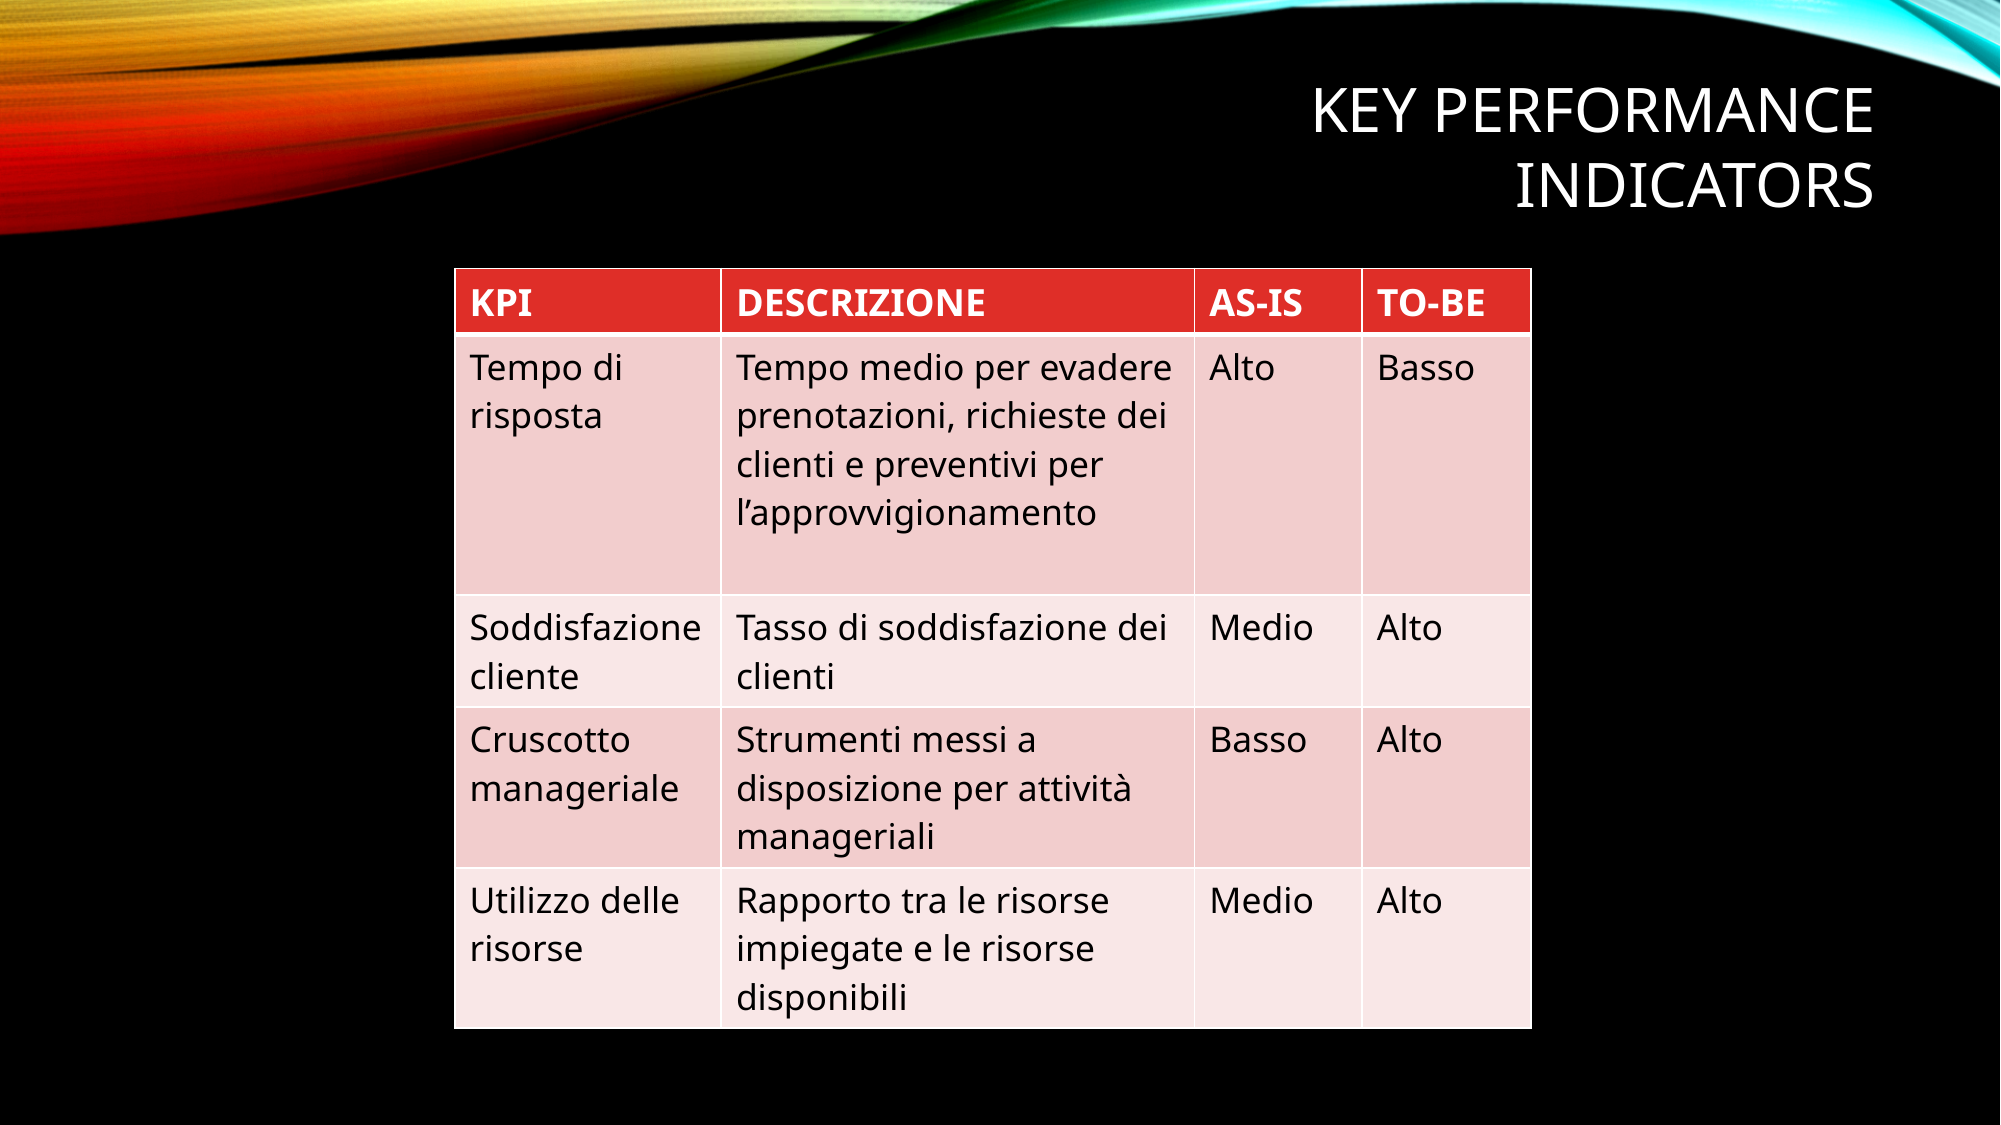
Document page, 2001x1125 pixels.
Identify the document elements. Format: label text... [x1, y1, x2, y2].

table_header KPI [456, 269, 720, 332]
table_cell Utilizzo delle risorse [456, 869, 720, 1027]
table_header DESCRIZIONE [722, 269, 1194, 332]
text_box Key performance indicators [1054, 62, 1891, 231]
table_cell Tasso di soddisfazione dei clienti [722, 596, 1194, 706]
table_cell Alto [1195, 337, 1361, 594]
table_header TO-BE [1363, 269, 1530, 332]
table_cell Medio [1195, 869, 1361, 1027]
picture [0, 0, 2000, 237]
table_cell Basso [1363, 337, 1530, 594]
table_header AS-IS [1195, 269, 1361, 332]
table_cell Alto [1363, 596, 1530, 706]
table_cell Tempo di risposta [456, 337, 720, 594]
table_cell Alto [1363, 708, 1530, 867]
table_cell Tempo medio per evadere prenotazioni, richieste dei clienti e preventivi per l’approvvigionamento [722, 337, 1194, 594]
table_cell Soddisfazione cliente [456, 596, 720, 706]
table_cell Basso [1195, 708, 1361, 867]
table_cell Alto [1363, 869, 1530, 1027]
table_cell Rapporto tra le risorse impiegate e le risorse disponibili [722, 869, 1194, 1027]
table_cell Strumenti messi a disposizione per attività manageriali [722, 708, 1194, 867]
table_cell Cruscotto manageriale [456, 708, 720, 867]
table_cell Medio [1195, 596, 1361, 706]
